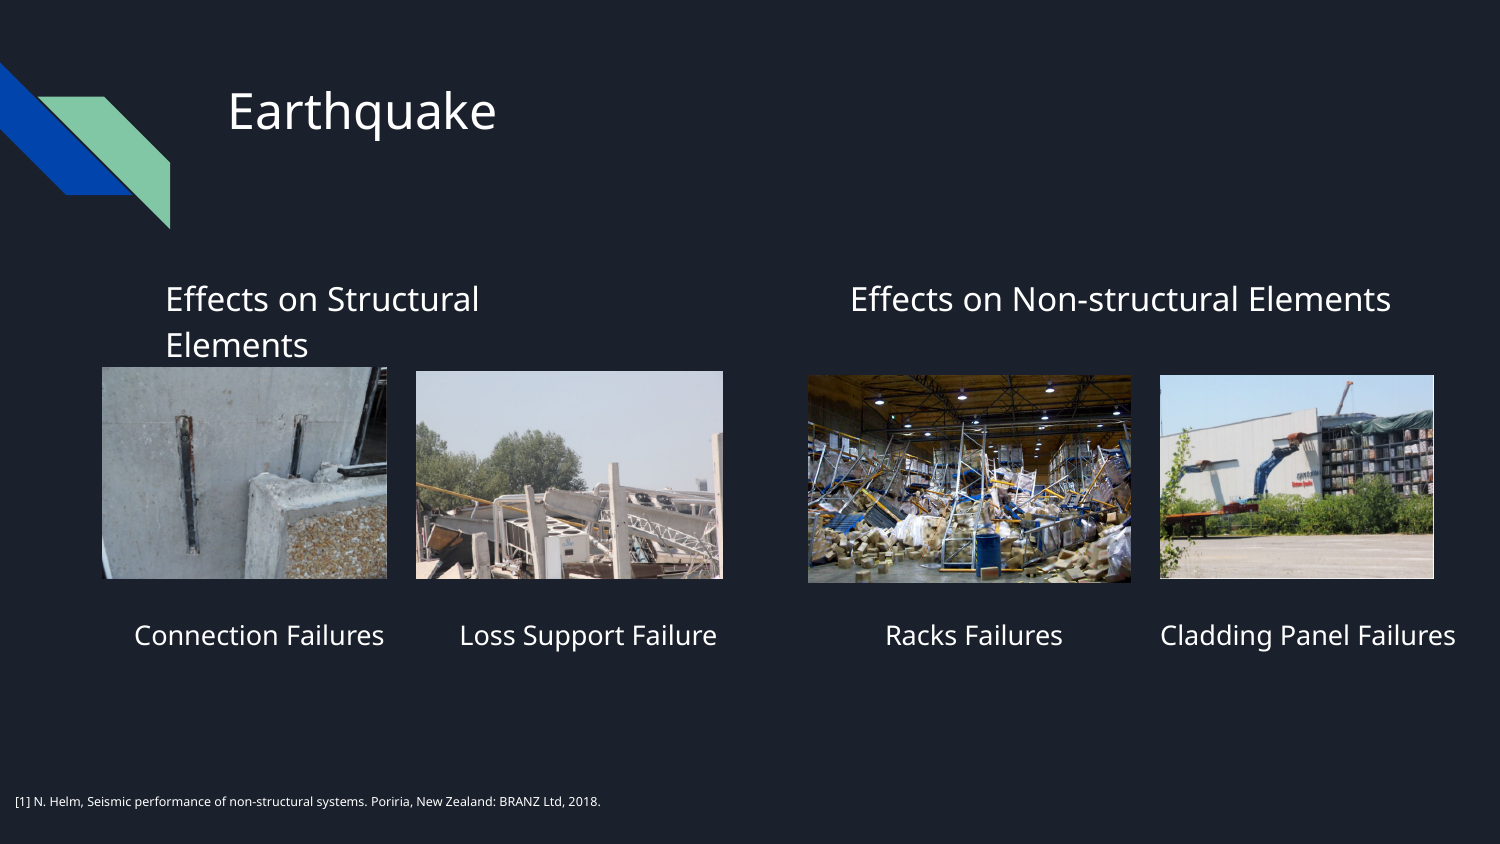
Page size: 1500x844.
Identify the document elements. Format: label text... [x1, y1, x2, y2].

picture [808, 375, 1131, 583]
list Racks Failures [795, 598, 1214, 668]
list Effects on Structural Elements [150, 256, 642, 326]
list Cladding Panel Failures [1214, 598, 1490, 668]
list Loss Support Failure [444, 598, 751, 668]
text_box [1] N. Helm, Seismic performance of non-structural systems. Poriria, New Zealand: BRANZ Ltd, 2018. [0, 779, 1500, 844]
picture [102, 367, 387, 579]
list Connection Failures [119, 598, 425, 668]
picture [1160, 375, 1435, 579]
picture [416, 371, 723, 579]
title Earthquake [212, 64, 1368, 215]
list Effects on Non-structural Elements [835, 256, 1412, 326]
